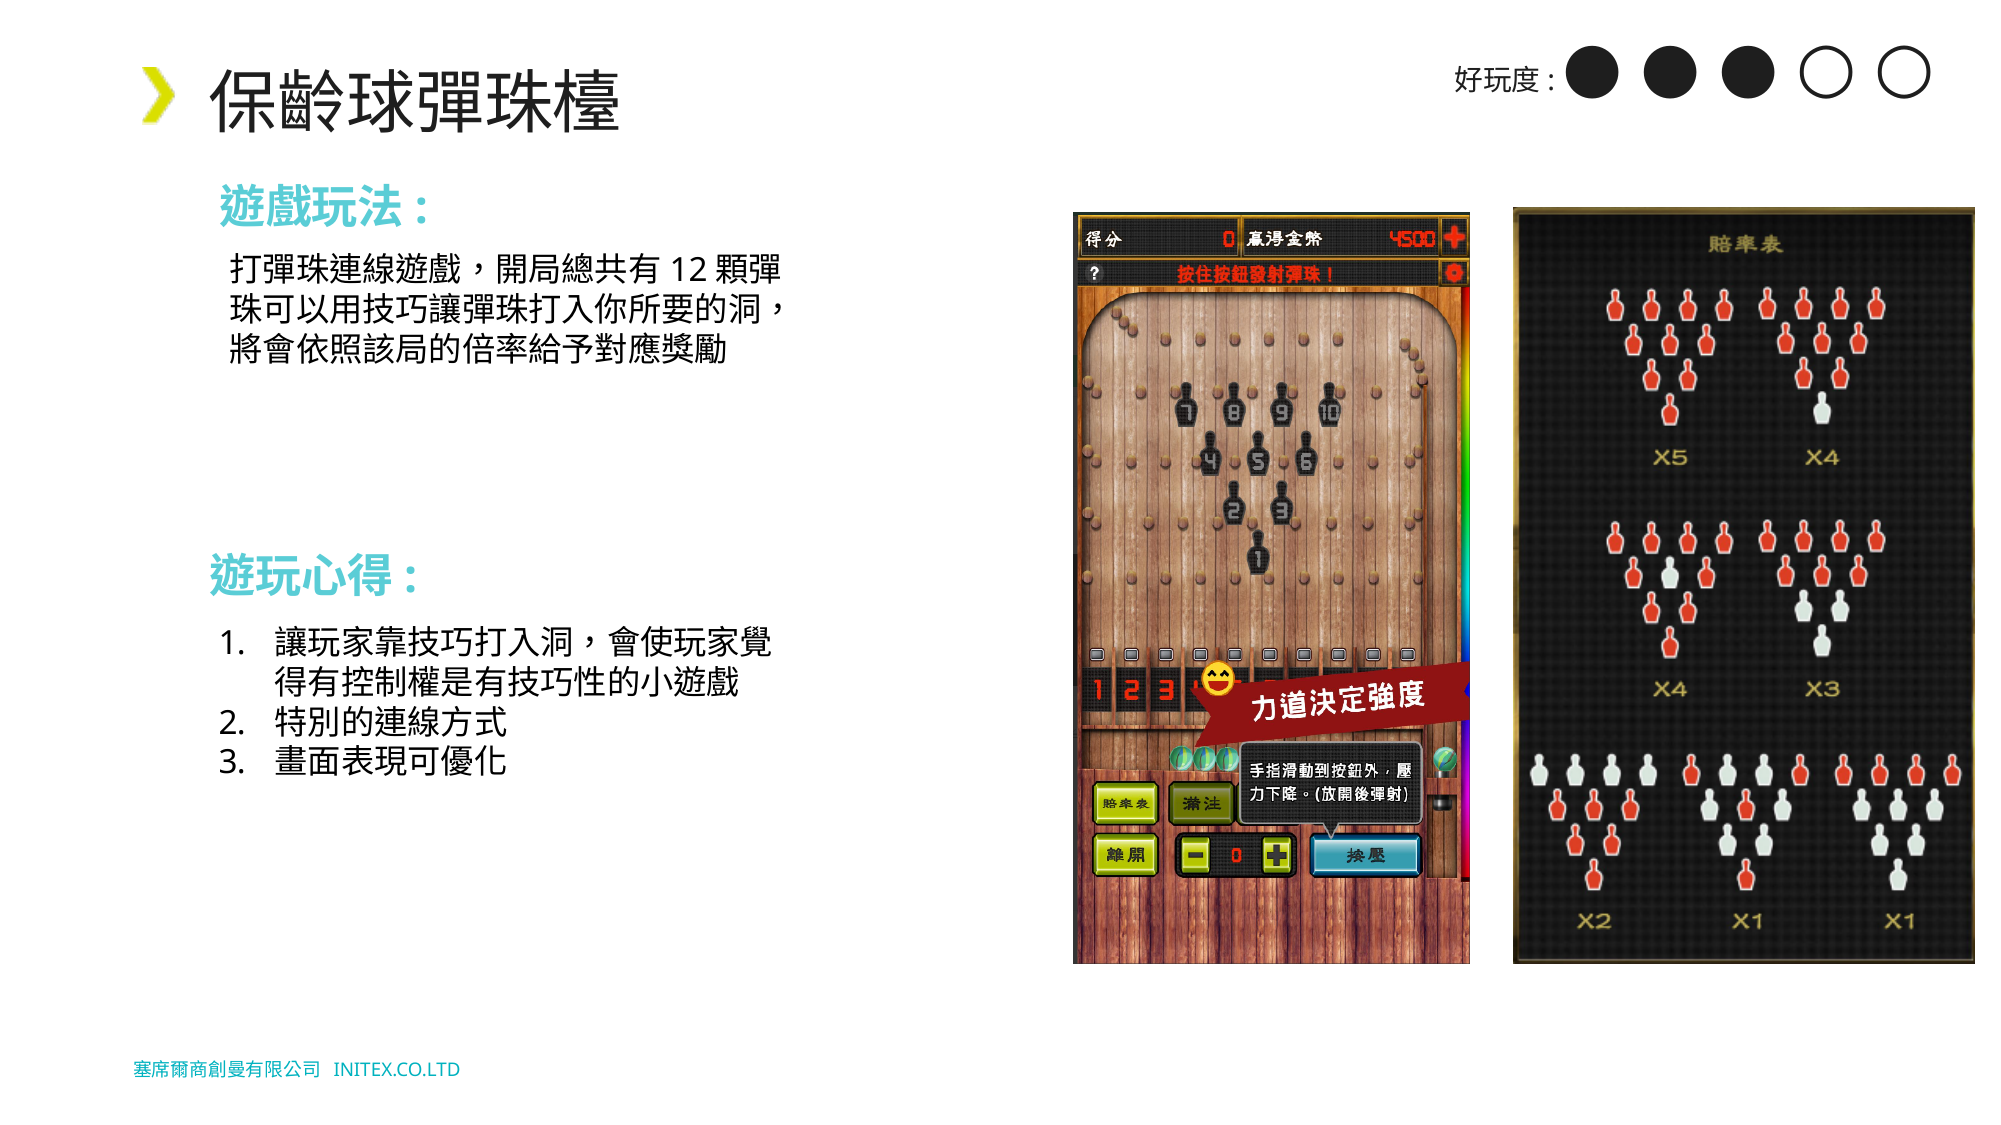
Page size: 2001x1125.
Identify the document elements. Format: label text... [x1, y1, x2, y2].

text_box 塞席爾商創曼有限公司 INITEX.CO.LTD [127, 1052, 466, 1086]
picture [142, 67, 177, 125]
text_box 保齡球彈珠檯 [203, 53, 1873, 147]
text_box 遊玩心得: [203, 541, 449, 613]
text_box 遊戲玩法: [214, 147, 449, 240]
text_box 好玩度: ● ● ● ○ ○ [1439, 14, 1950, 112]
text_box 打彈珠連線遊戲，開局總共有12顆彈珠可以用技巧讓彈珠打入你所要的洞，將會依照該局的倍率給予對應獎勵 [214, 240, 812, 375]
text_box 讓玩家靠技巧打入洞，會使玩家覺得有控制權是有技巧性的小遊戲 特別的連線方式 畫面表現可優化 [203, 613, 801, 788]
picture [1513, 207, 1975, 964]
picture [1072, 212, 1470, 965]
